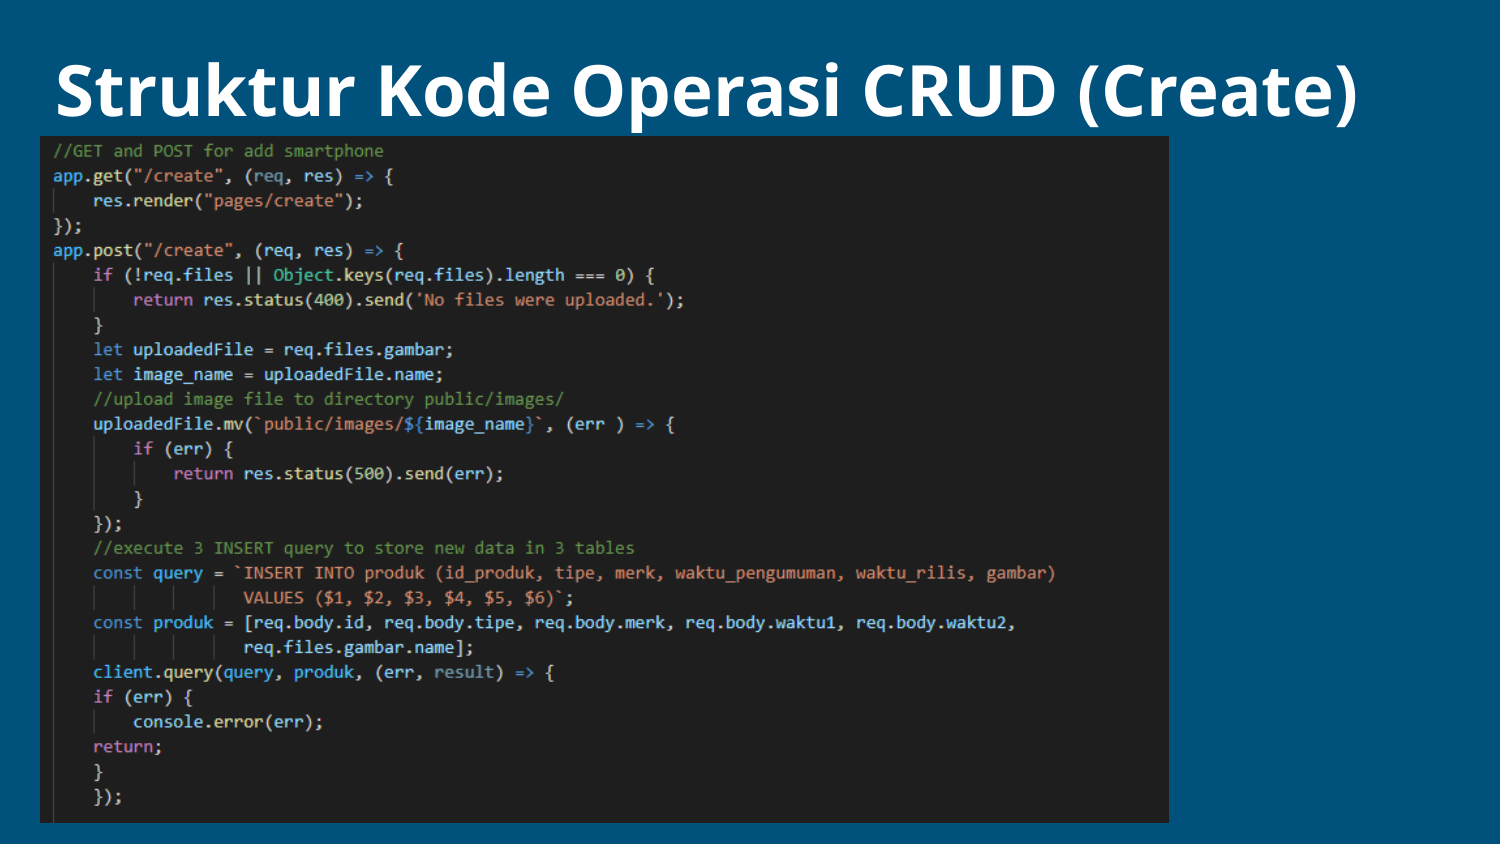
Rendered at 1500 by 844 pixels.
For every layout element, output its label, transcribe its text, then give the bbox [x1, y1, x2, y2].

title Struktur Kode Operasi CRUD (Create) [40, 34, 1460, 146]
picture [41, 137, 1168, 822]
